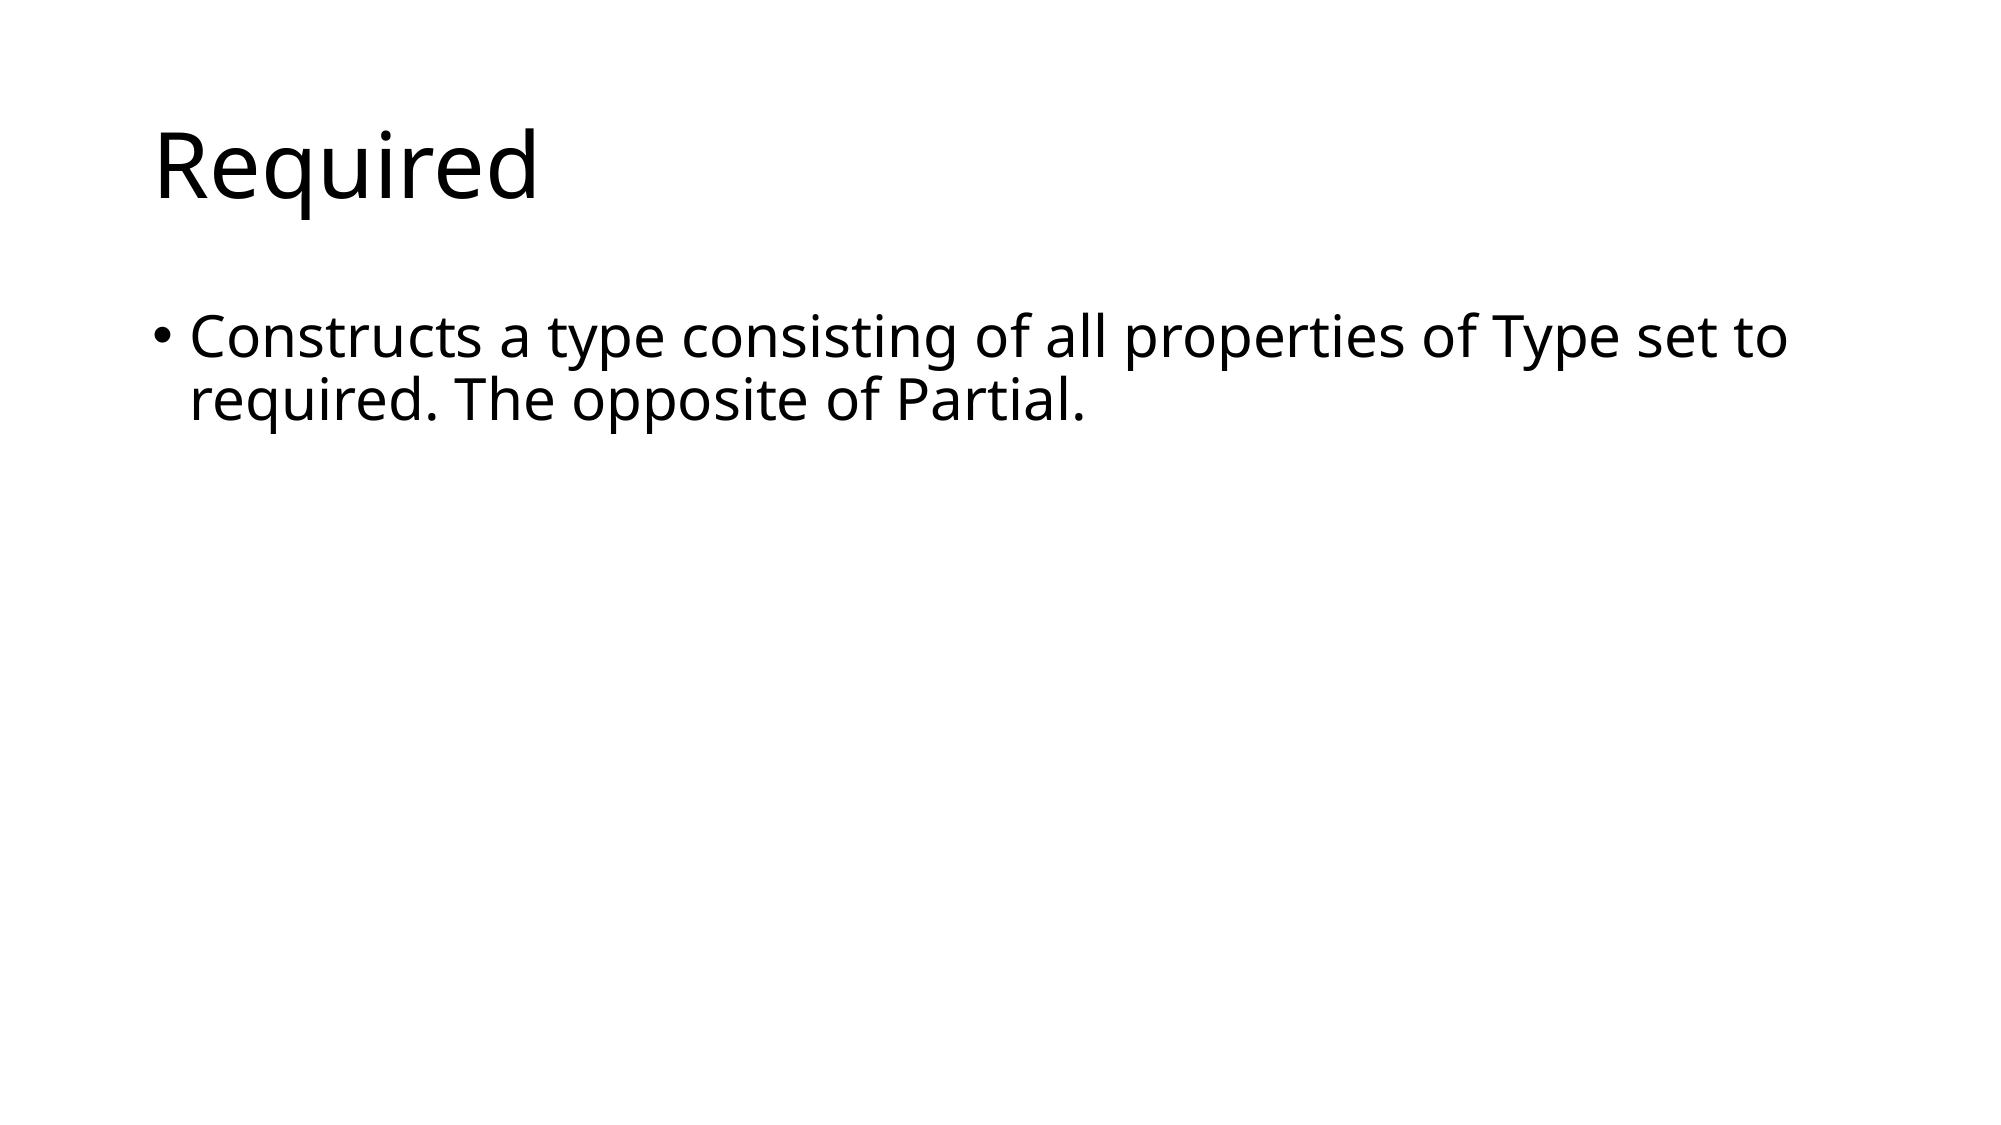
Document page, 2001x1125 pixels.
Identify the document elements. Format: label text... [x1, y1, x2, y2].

title Required [137, 59, 1863, 278]
list Constructs a type consisting of all properties of Type set to required. The opposite of Partial. [137, 299, 1863, 1014]
